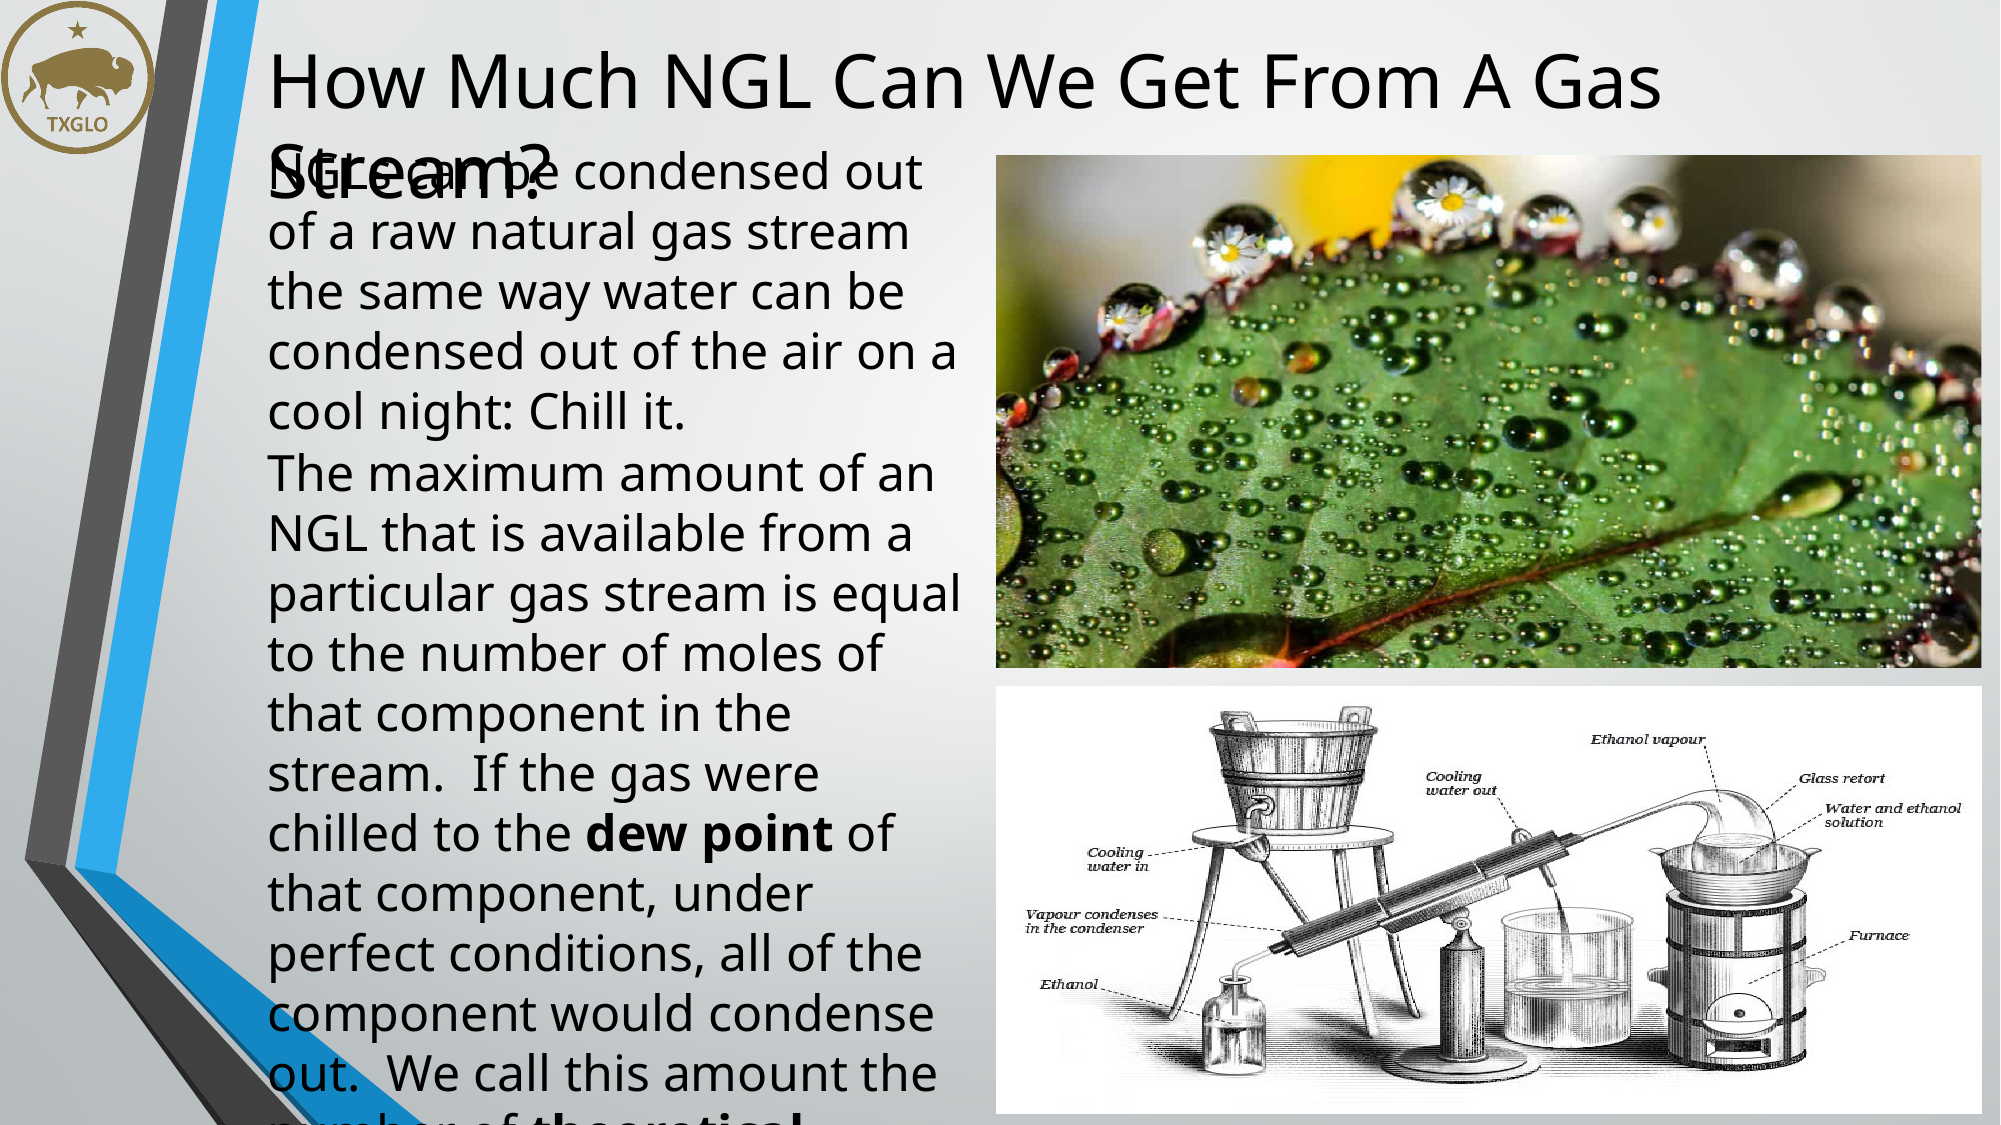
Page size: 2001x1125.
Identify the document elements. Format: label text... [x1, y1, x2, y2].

text_box NGLs can be condensed out of a raw natural gas stream the same way water can be condensed out of the air on a cool night: Chill it. [253, 132, 996, 433]
text_box How Much NGL Can We Get From A Gas Stream? [253, 26, 1789, 155]
picture [995, 686, 1982, 1115]
text_box The maximum amount of an NGL that is available from a particular gas stream is equal to the number of moles of that component in the stream. If the gas were chilled to the dew point of that component, under perfect conditions, all of the component would condense out. We call this amount the number of theoretical gallons of that component available in the gas. [253, 433, 996, 1125]
picture [0, 0, 155, 156]
picture [995, 155, 1982, 669]
